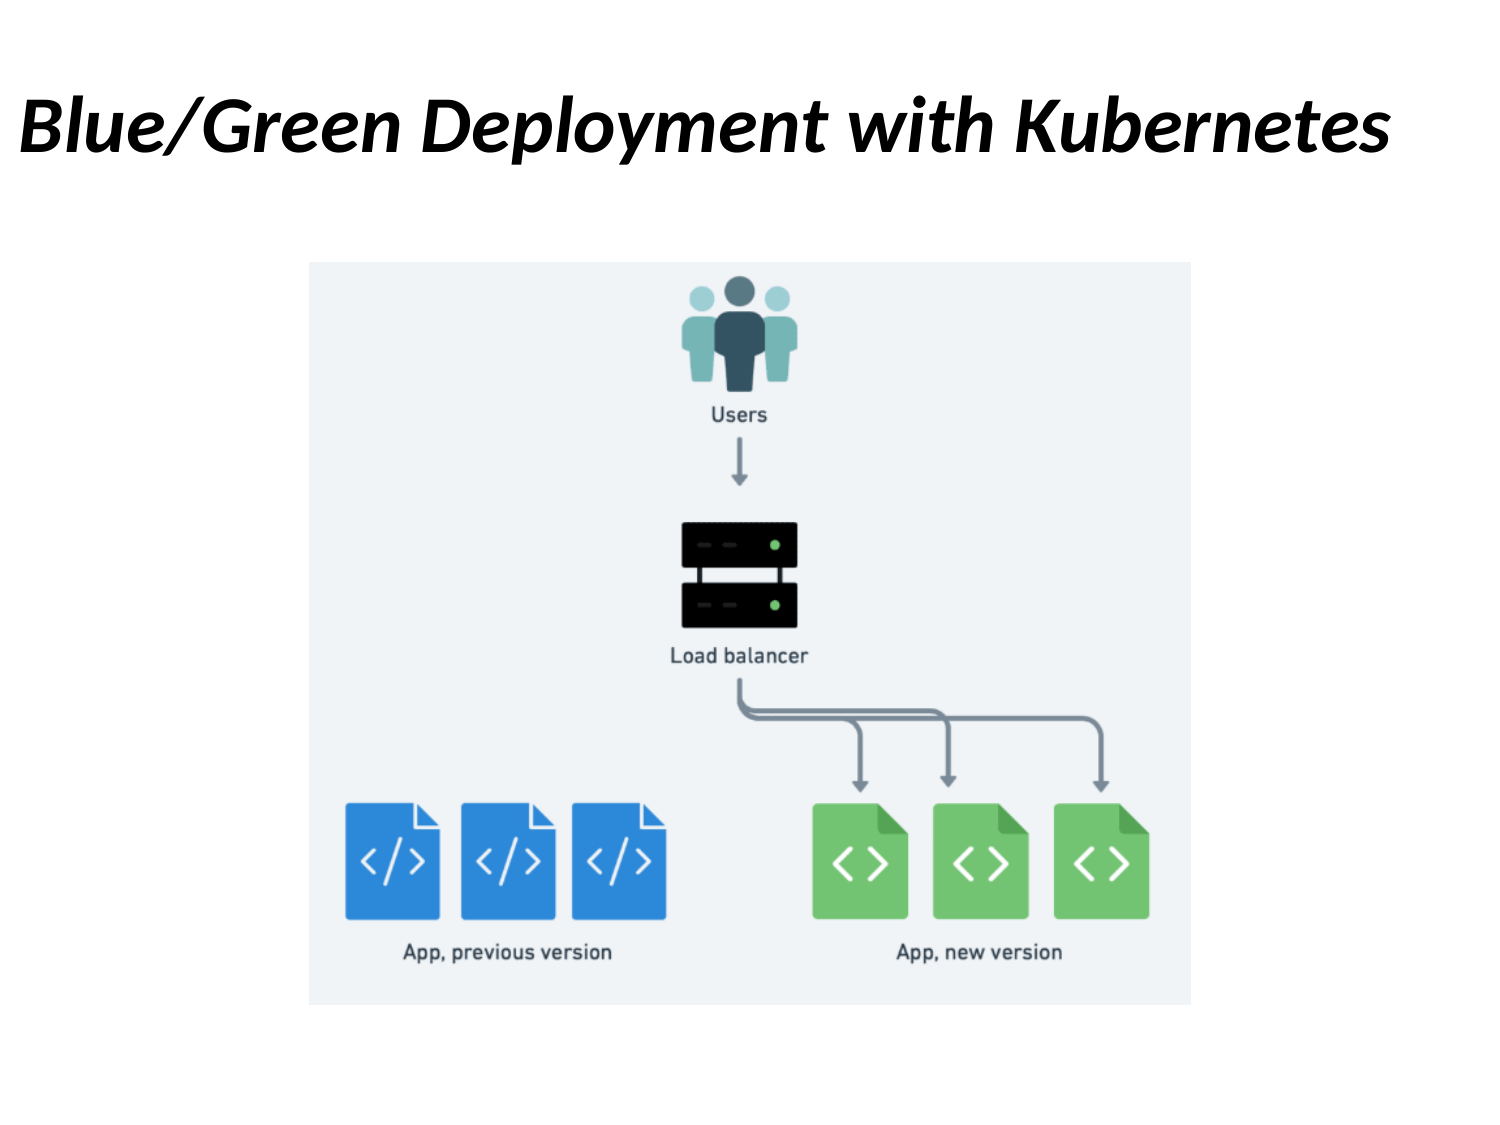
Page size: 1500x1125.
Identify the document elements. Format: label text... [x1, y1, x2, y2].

title Blue/Green Deployment with Kubernetes [3, 26, 1500, 214]
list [309, 262, 1191, 1006]
